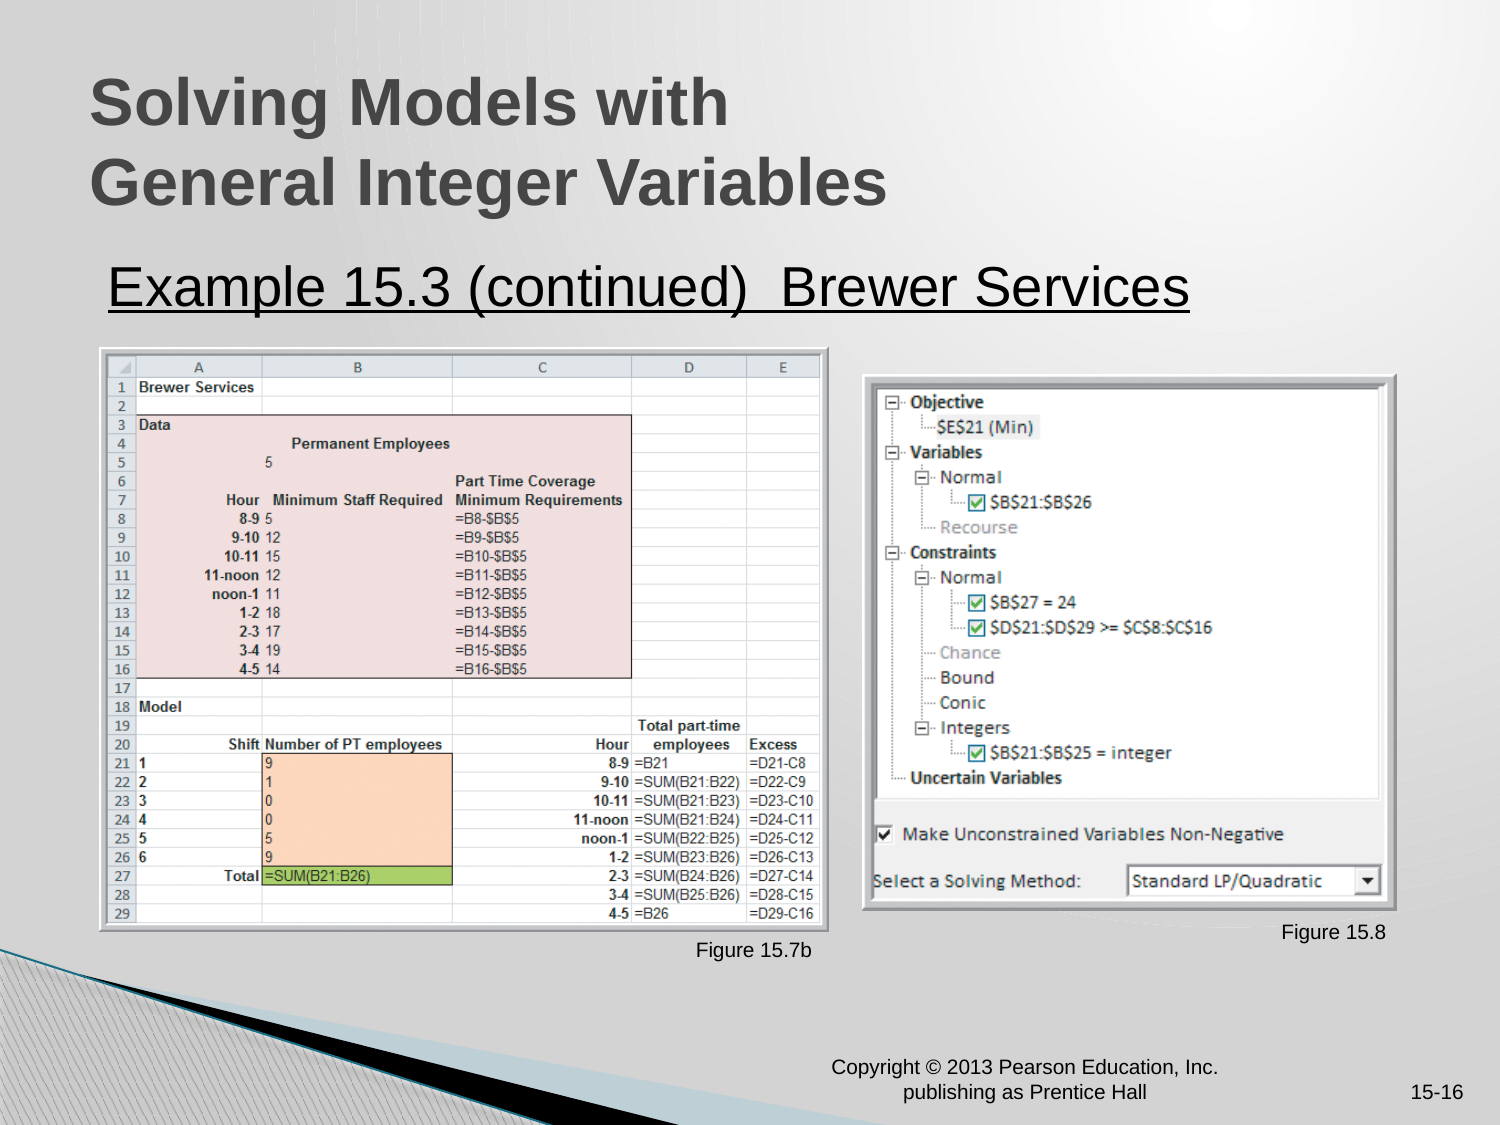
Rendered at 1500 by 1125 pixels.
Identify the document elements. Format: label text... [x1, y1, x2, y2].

picture [99, 347, 829, 932]
footer Copyright © 2013 Pearson Education, Inc. publishing as Prentice Hall [812, 1051, 1238, 1112]
title Solving Models with General Integer Variables [75, 45, 1425, 233]
text_box Figure 15.7b [681, 942, 828, 970]
picture [862, 374, 1398, 912]
text_box Figure 15.8 [1266, 910, 1402, 951]
list Example 15.3 (continued) Brewer Services [74, 242, 1426, 986]
slide_number 15-16 [1362, 1051, 1479, 1112]
